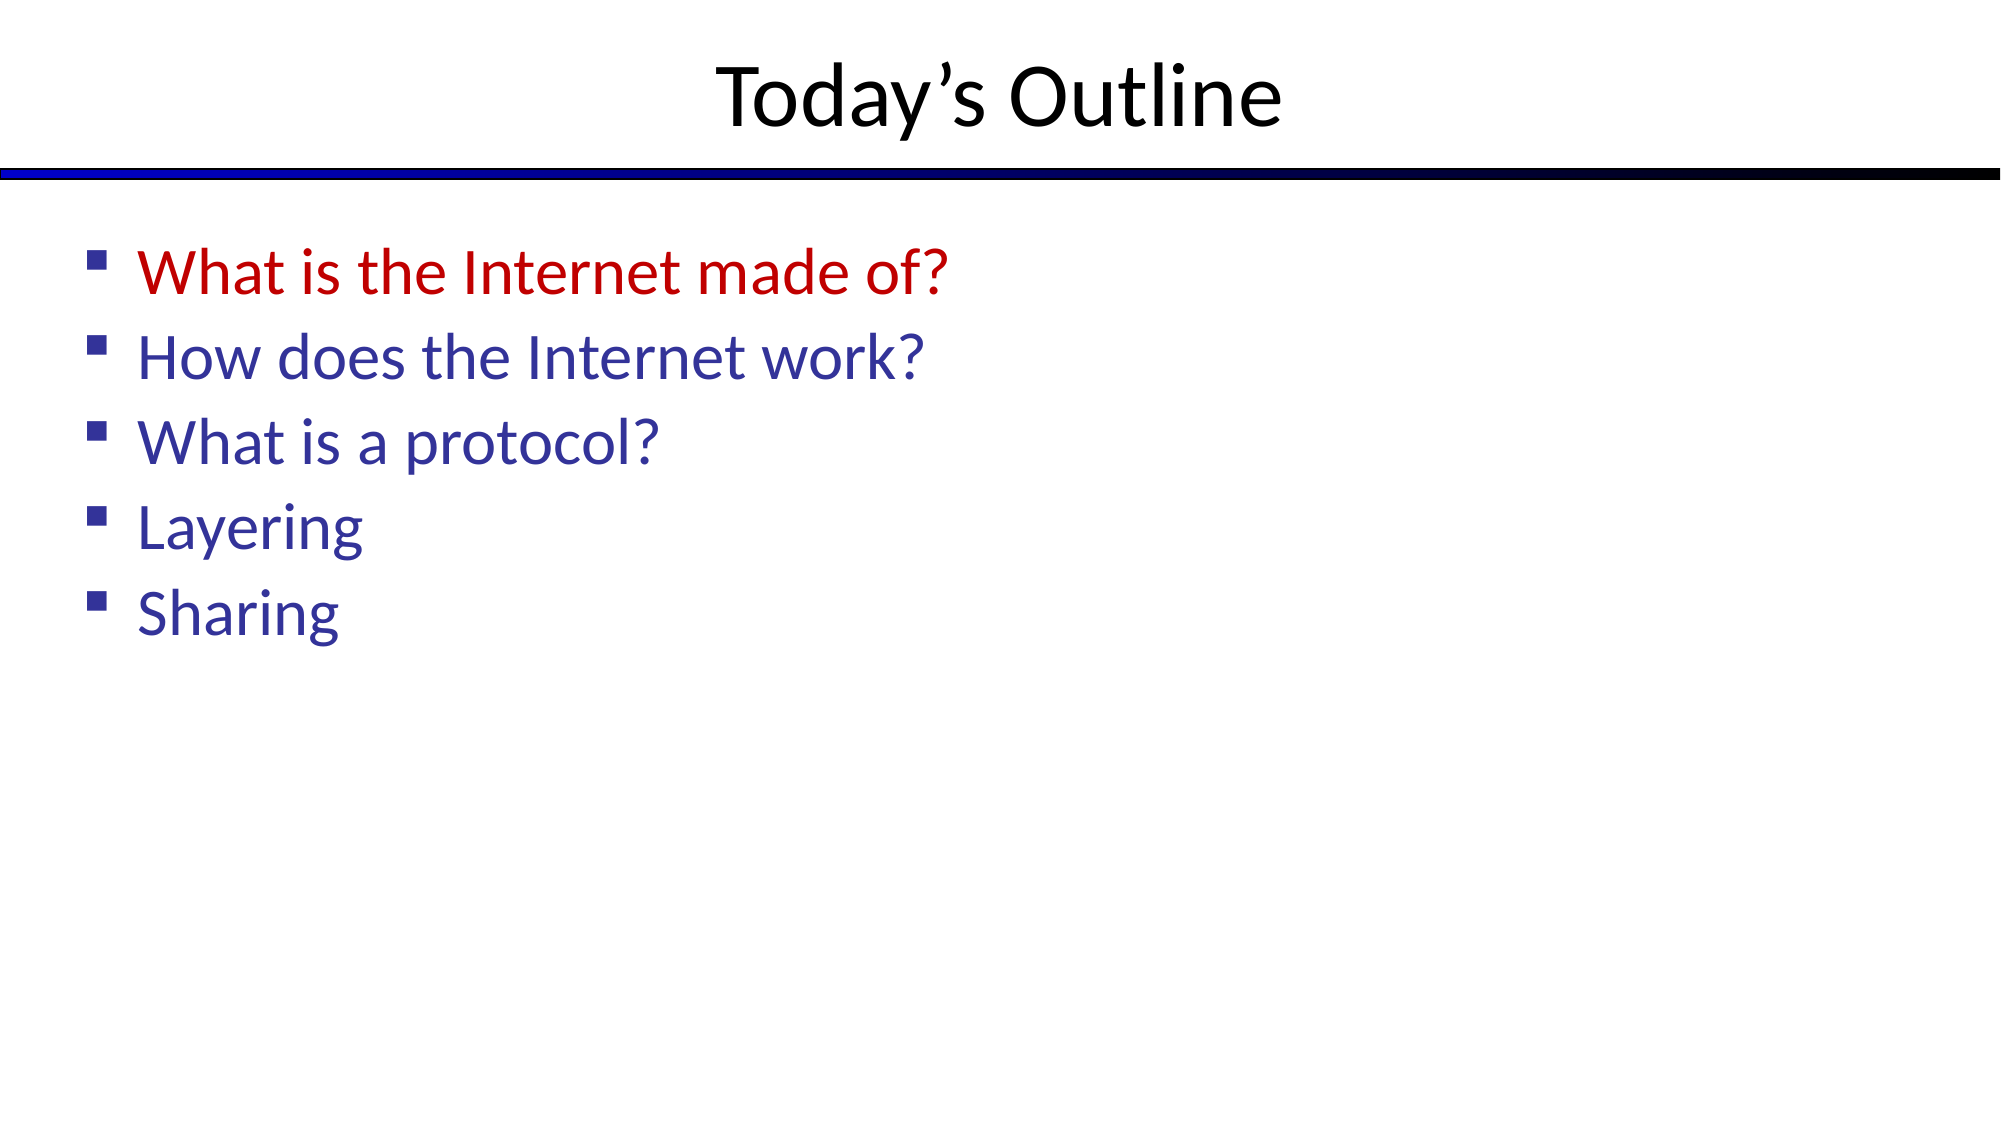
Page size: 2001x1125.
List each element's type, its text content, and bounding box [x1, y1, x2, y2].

list What is the Internet made of? How does the Internet work? What is a protocol? Layering Sharing [66, 228, 1862, 1006]
title Today’s Outline [0, 0, 2000, 184]
